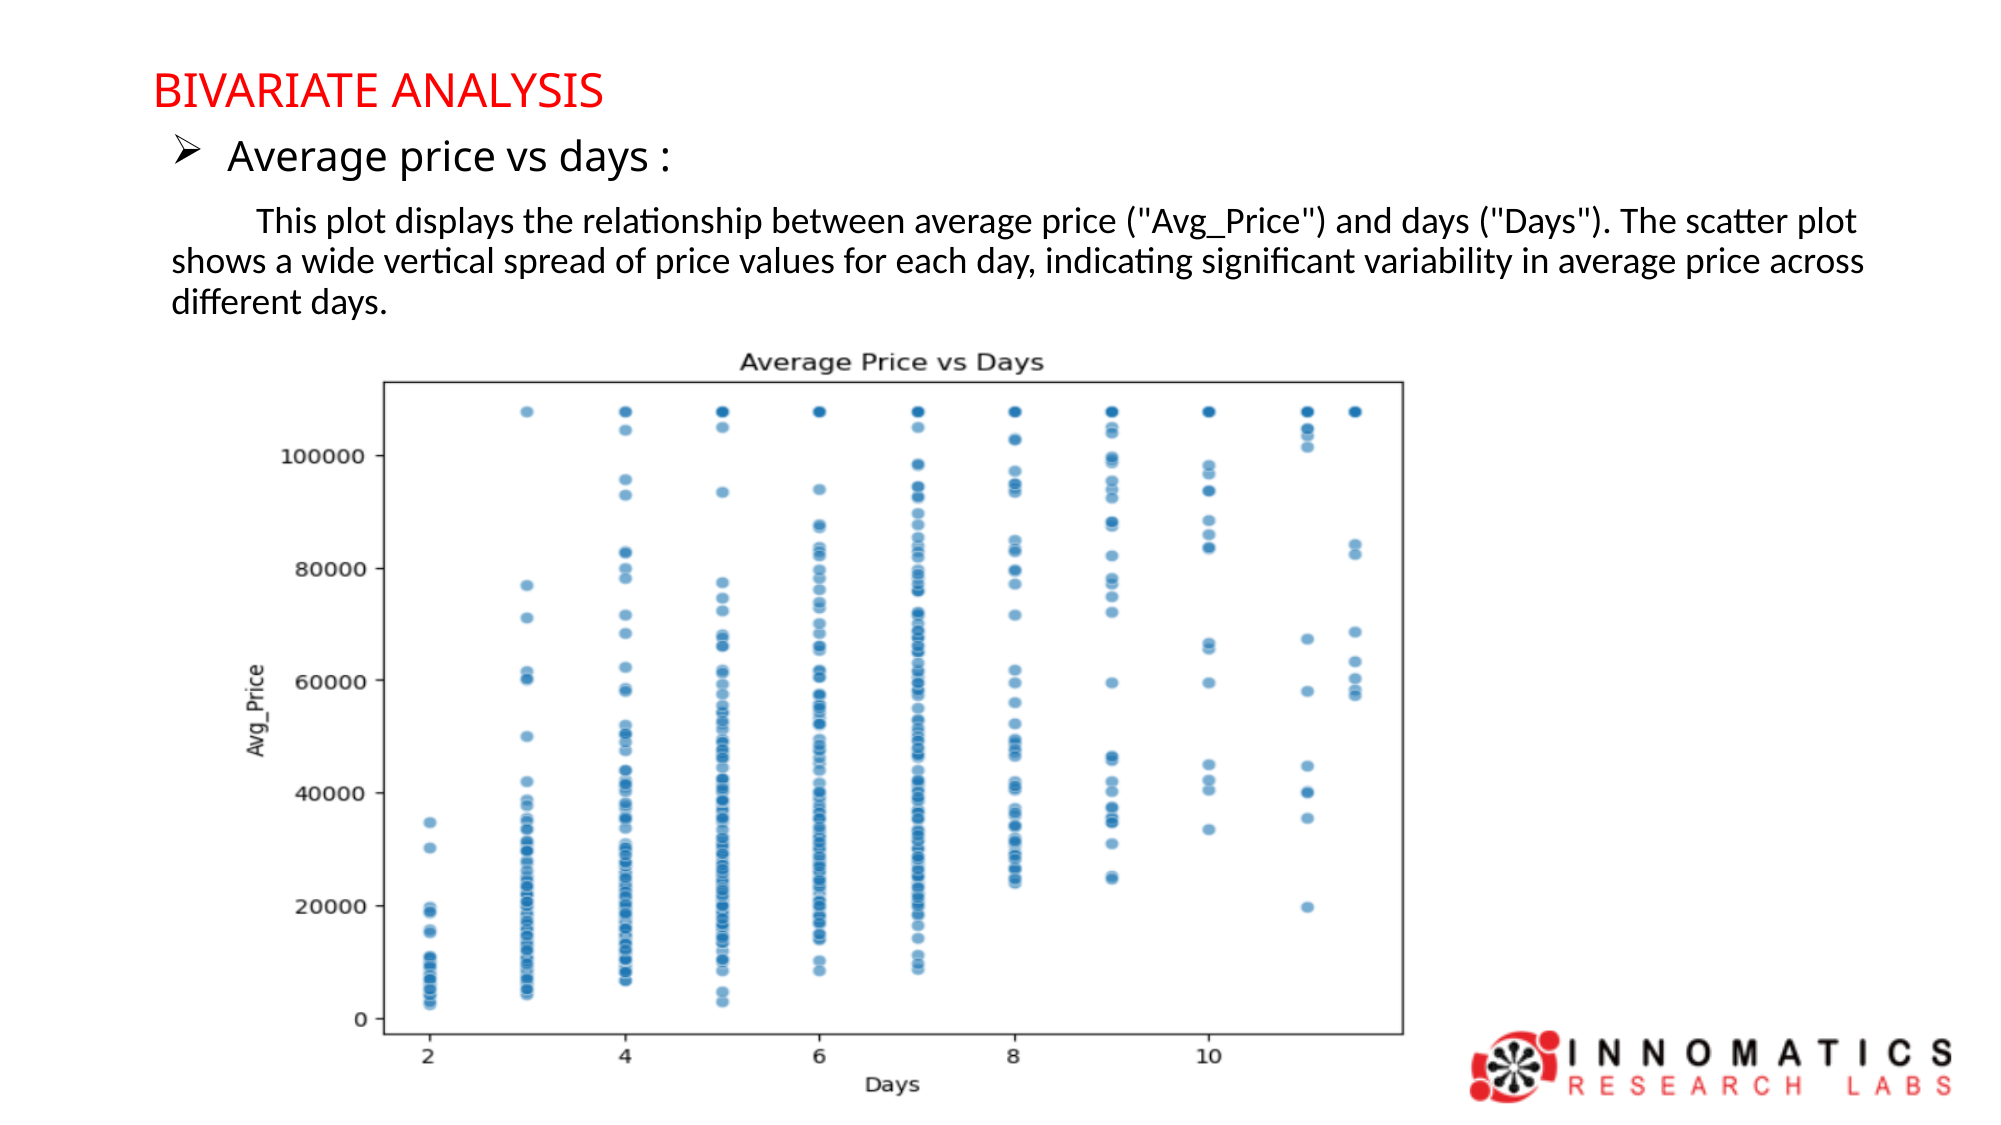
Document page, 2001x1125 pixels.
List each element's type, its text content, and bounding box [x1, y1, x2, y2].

picture [232, 343, 1975, 1125]
list Average price vs days : This plot displays the relationship between average price ("Avg_Price") and days ("Days"). The scatter plot shows a wide vertical spread of price values for each day, indicating significant variability in average price across different days. [137, 127, 1917, 417]
title BIVARIATE ANALYSIS [137, 59, 847, 126]
